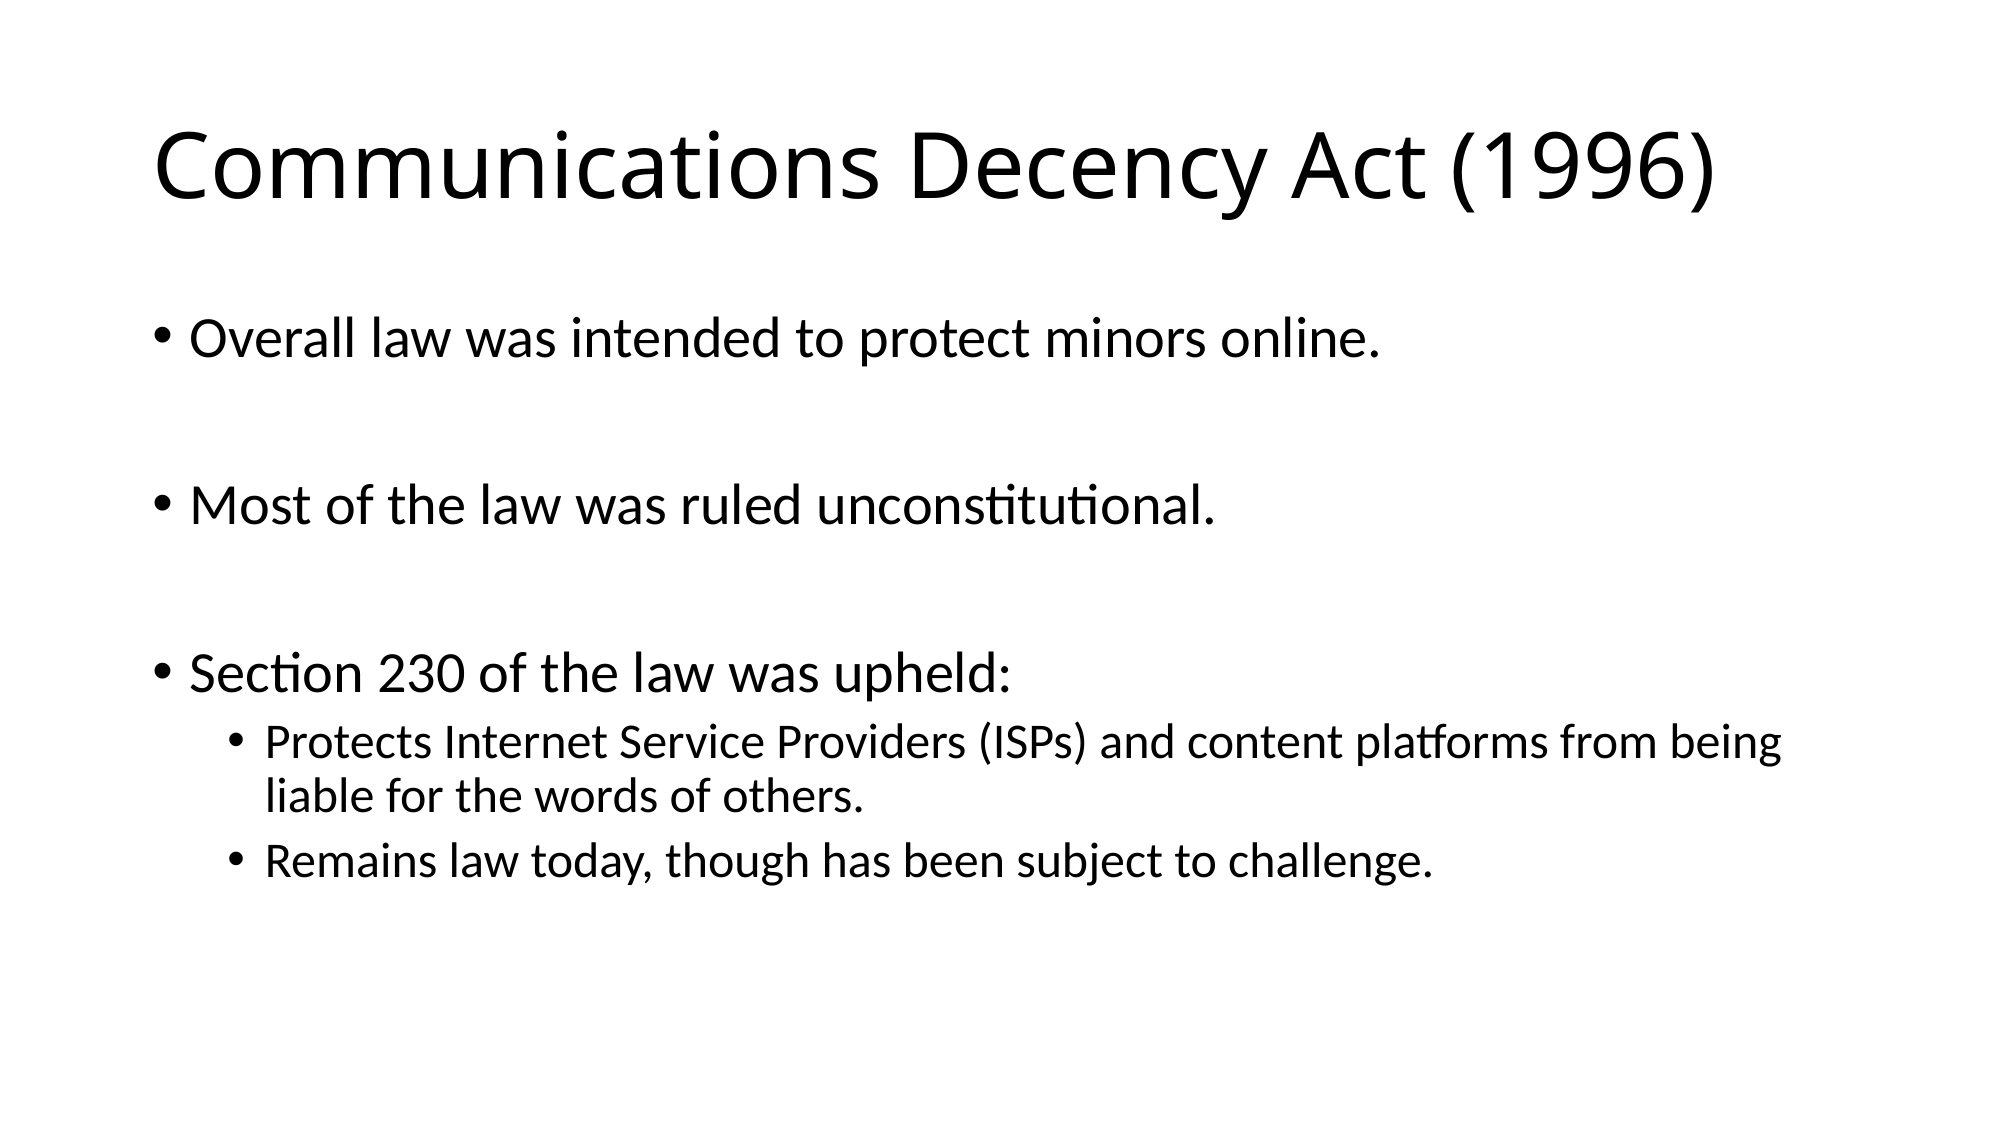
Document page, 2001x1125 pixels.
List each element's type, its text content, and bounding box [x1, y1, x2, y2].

title Communications Decency Act (1996) [137, 59, 1863, 278]
list Overall law was intended to protect minors online. Most of the law was ruled unconstitutional. Section 230 of the law was upheld: Protects Internet Service Providers (ISPs) and content platforms from being liable for the words of others. Remains law today, though has been subject to challenge. [137, 299, 1863, 1014]
